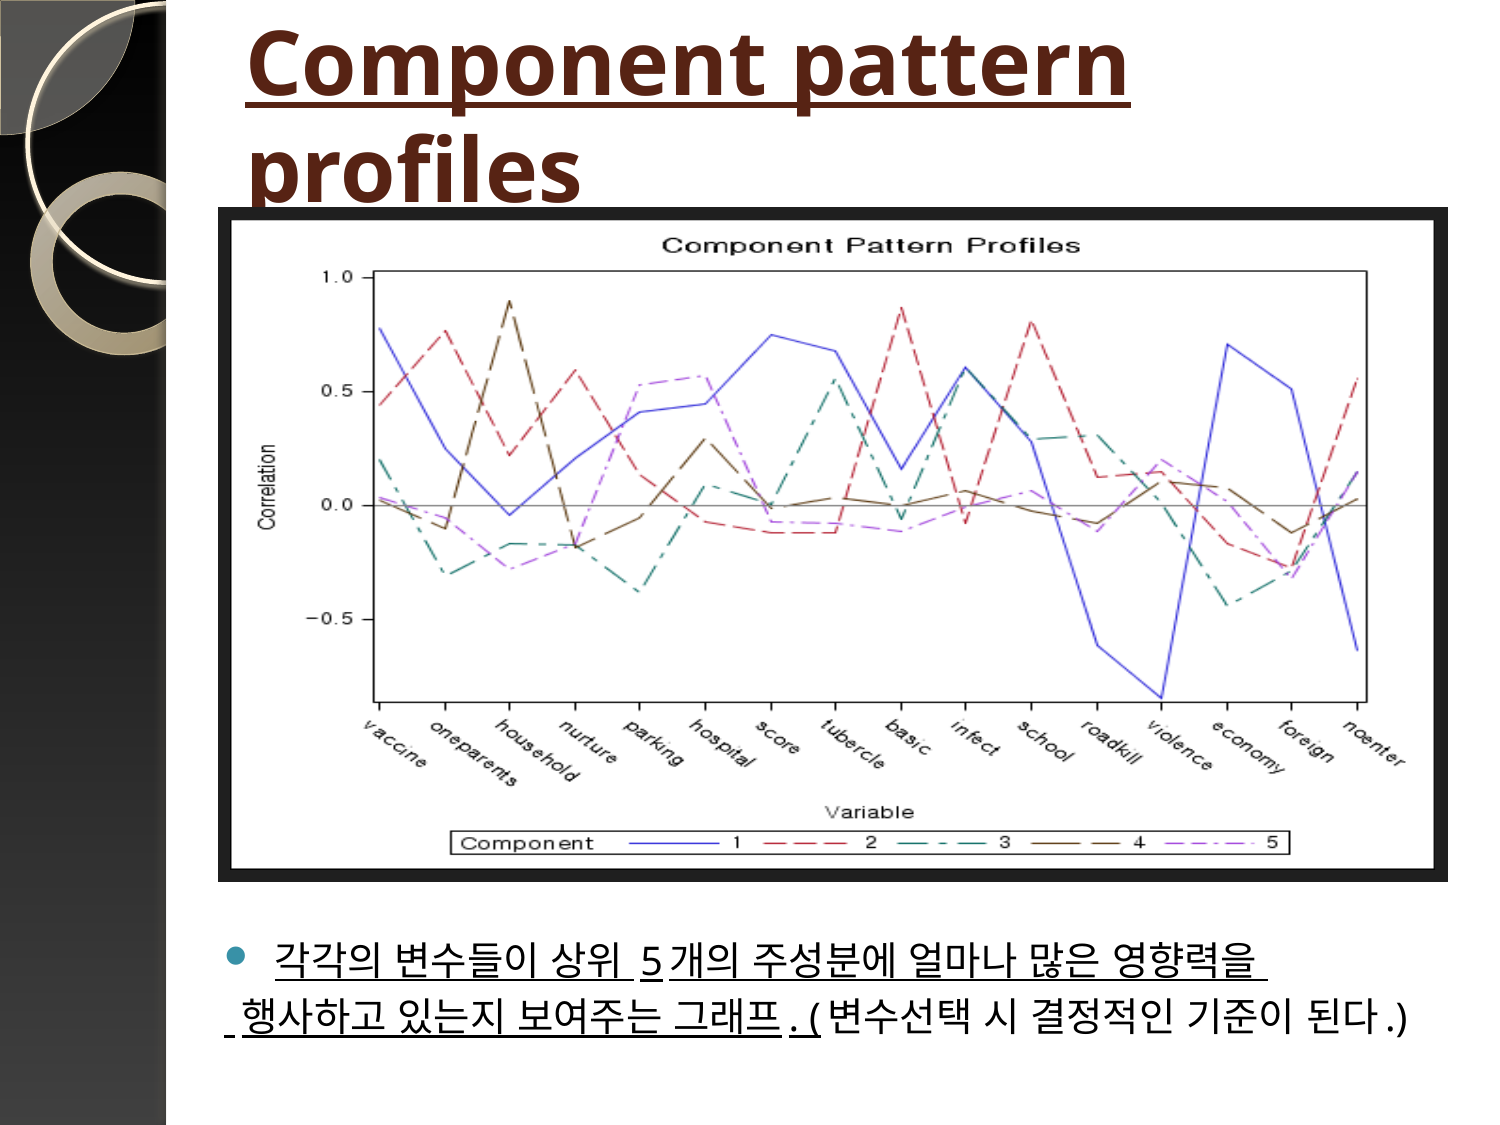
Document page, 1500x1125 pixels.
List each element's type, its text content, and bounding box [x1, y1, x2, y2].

list 각각의 변수들이 상위 5개의 주성분에 얼마나 많은 영향력을 행사하고 있는지 보여주는 그래프. (변수선택 시 결정적인 기준이 된다.) [194, 928, 1466, 1059]
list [229, 219, 1436, 870]
title Component pattern profiles [230, 19, 1461, 207]
